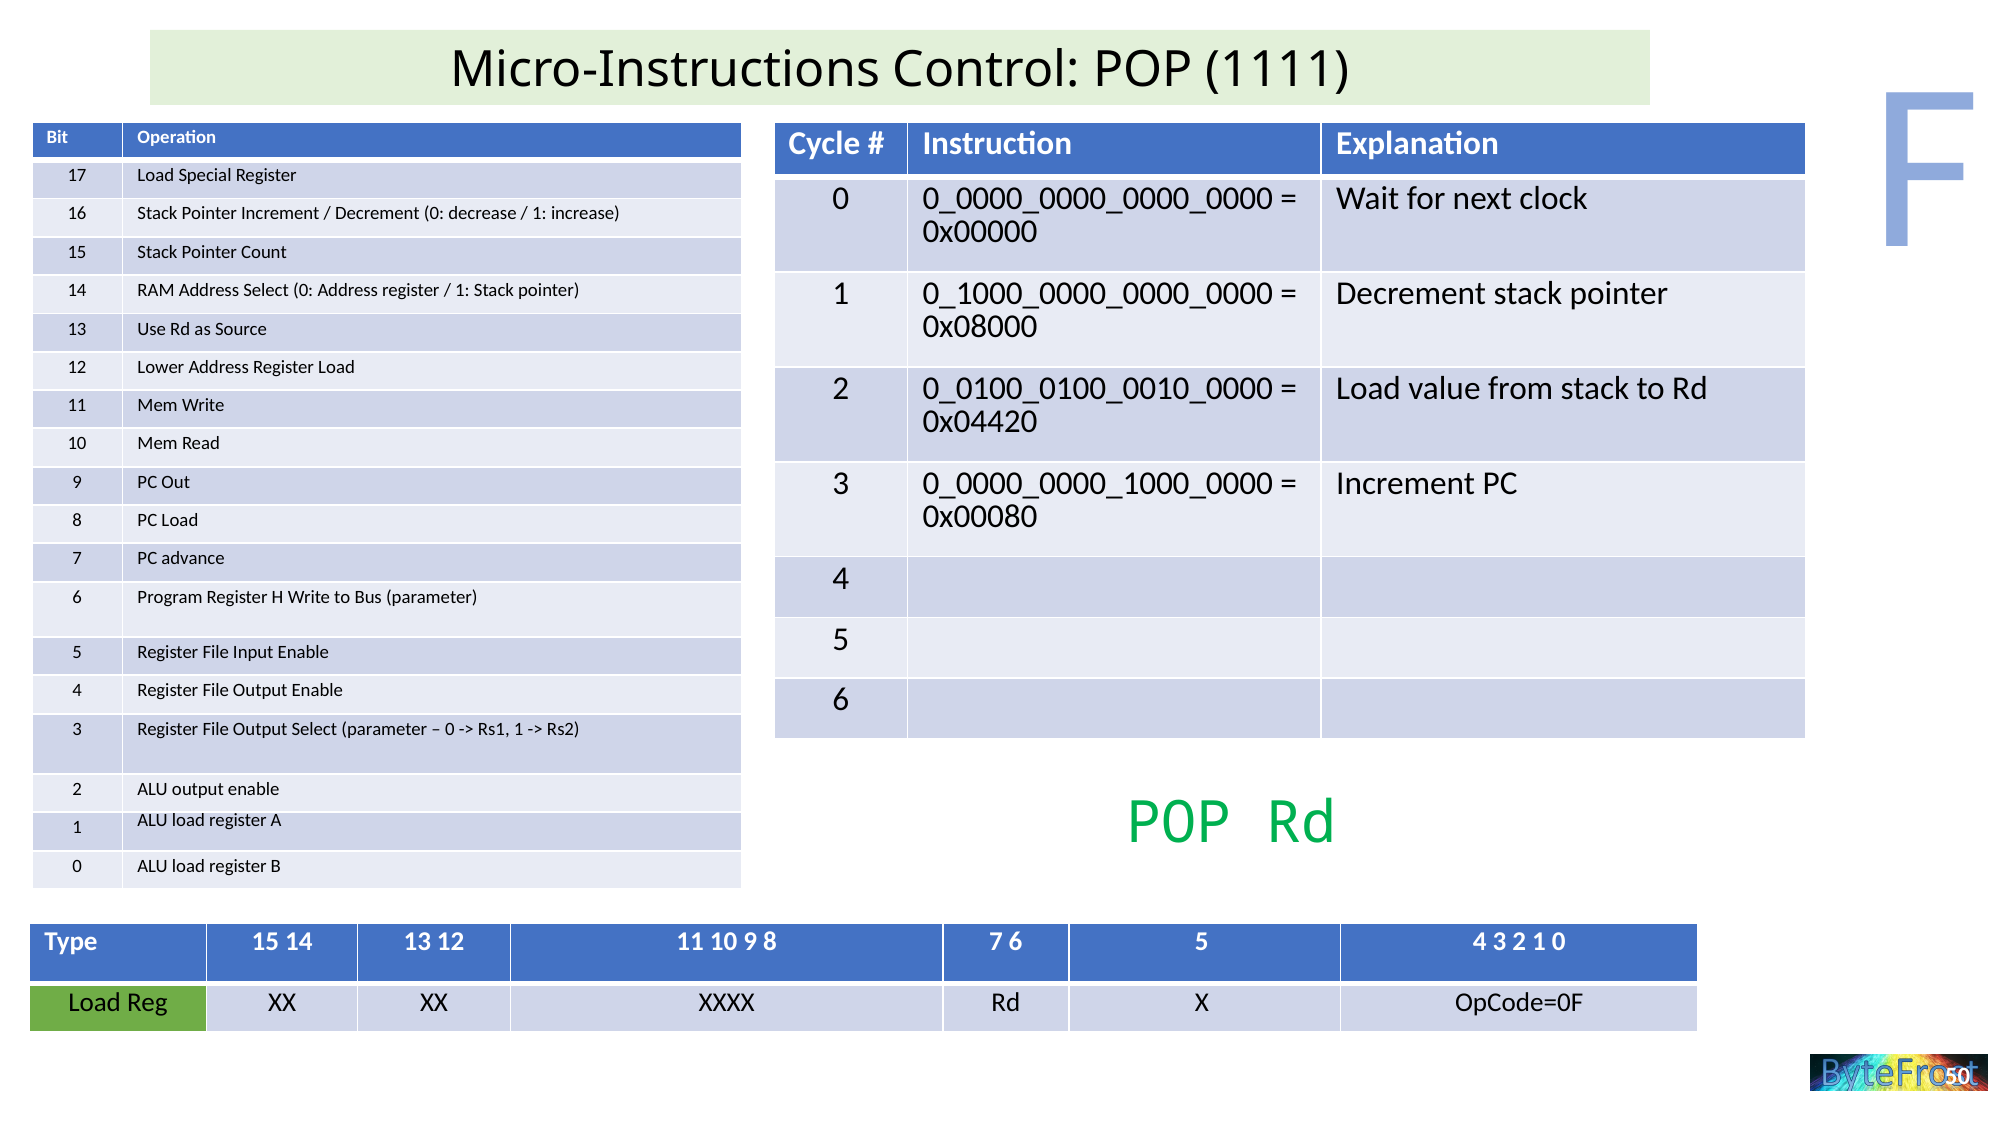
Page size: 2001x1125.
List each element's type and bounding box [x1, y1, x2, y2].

table_cell [33, 638, 122, 674]
table_cell [33, 813, 122, 850]
table_cell [123, 353, 741, 389]
table_header [908, 123, 1320, 174]
table_header [1070, 924, 1340, 981]
table_cell [775, 618, 907, 677]
table_cell [123, 429, 741, 466]
table_cell [1322, 180, 1805, 271]
table_cell [1322, 463, 1805, 556]
table_header [33, 123, 122, 157]
table_cell [33, 314, 122, 351]
table_cell [123, 163, 741, 198]
table_cell [908, 679, 1320, 738]
table_cell [775, 557, 907, 617]
table_cell [33, 468, 122, 504]
table_cell [30, 986, 206, 1031]
table_cell [1322, 273, 1805, 366]
table_cell [944, 986, 1068, 1031]
table_header [207, 924, 357, 981]
table_cell [123, 506, 741, 542]
table_cell [908, 273, 1320, 366]
table_cell [123, 715, 741, 773]
table_cell [775, 463, 907, 556]
table_cell [33, 276, 122, 313]
table_cell [123, 544, 741, 581]
table_header [511, 924, 942, 981]
table_cell [123, 813, 741, 850]
table_cell [123, 638, 741, 674]
table_header [775, 123, 907, 174]
table_cell [123, 199, 741, 236]
table_cell [908, 180, 1320, 271]
table_cell [33, 852, 122, 888]
table_cell [123, 852, 741, 888]
table_header [30, 924, 206, 981]
table_cell [1070, 986, 1340, 1031]
table_cell [33, 506, 122, 542]
table_cell [33, 391, 122, 427]
table_cell [908, 557, 1320, 617]
table_cell [207, 986, 357, 1031]
table_cell [33, 544, 122, 581]
table_cell [1322, 618, 1805, 677]
table_cell [1322, 557, 1805, 617]
table_cell [775, 679, 907, 738]
text_box [1855, 0, 1996, 303]
table_cell [908, 463, 1320, 556]
table_cell [908, 368, 1320, 461]
table_cell [33, 715, 122, 773]
table_header [1322, 123, 1805, 174]
table_header [358, 924, 510, 981]
table_cell [775, 180, 907, 271]
table_cell [1322, 368, 1805, 461]
table_cell [1341, 986, 1697, 1031]
table_cell [33, 238, 122, 274]
table_header [123, 123, 741, 157]
table_cell [123, 468, 741, 504]
table_cell [123, 676, 741, 713]
table_cell [33, 583, 122, 636]
table_cell [1322, 679, 1805, 738]
table_header [1341, 924, 1697, 981]
text_box [1076, 776, 1351, 862]
text_box [1535, 1044, 1986, 1105]
table_cell [123, 314, 741, 351]
table_cell [33, 199, 122, 236]
table_header [944, 924, 1068, 981]
table_cell [123, 238, 741, 274]
table_cell [33, 676, 122, 713]
table_cell [123, 775, 741, 811]
table_cell [358, 986, 510, 1031]
table_cell [33, 429, 122, 466]
table_cell [123, 583, 741, 636]
table_cell [775, 273, 907, 366]
table_cell [123, 276, 741, 313]
table_cell [33, 163, 122, 198]
table_cell [33, 775, 122, 811]
table_cell [123, 391, 741, 427]
table_cell [775, 368, 907, 461]
title [150, 29, 1650, 105]
table_cell [33, 353, 122, 389]
table_cell [511, 986, 942, 1031]
picture [1810, 1054, 1988, 1091]
table_cell [908, 618, 1320, 677]
